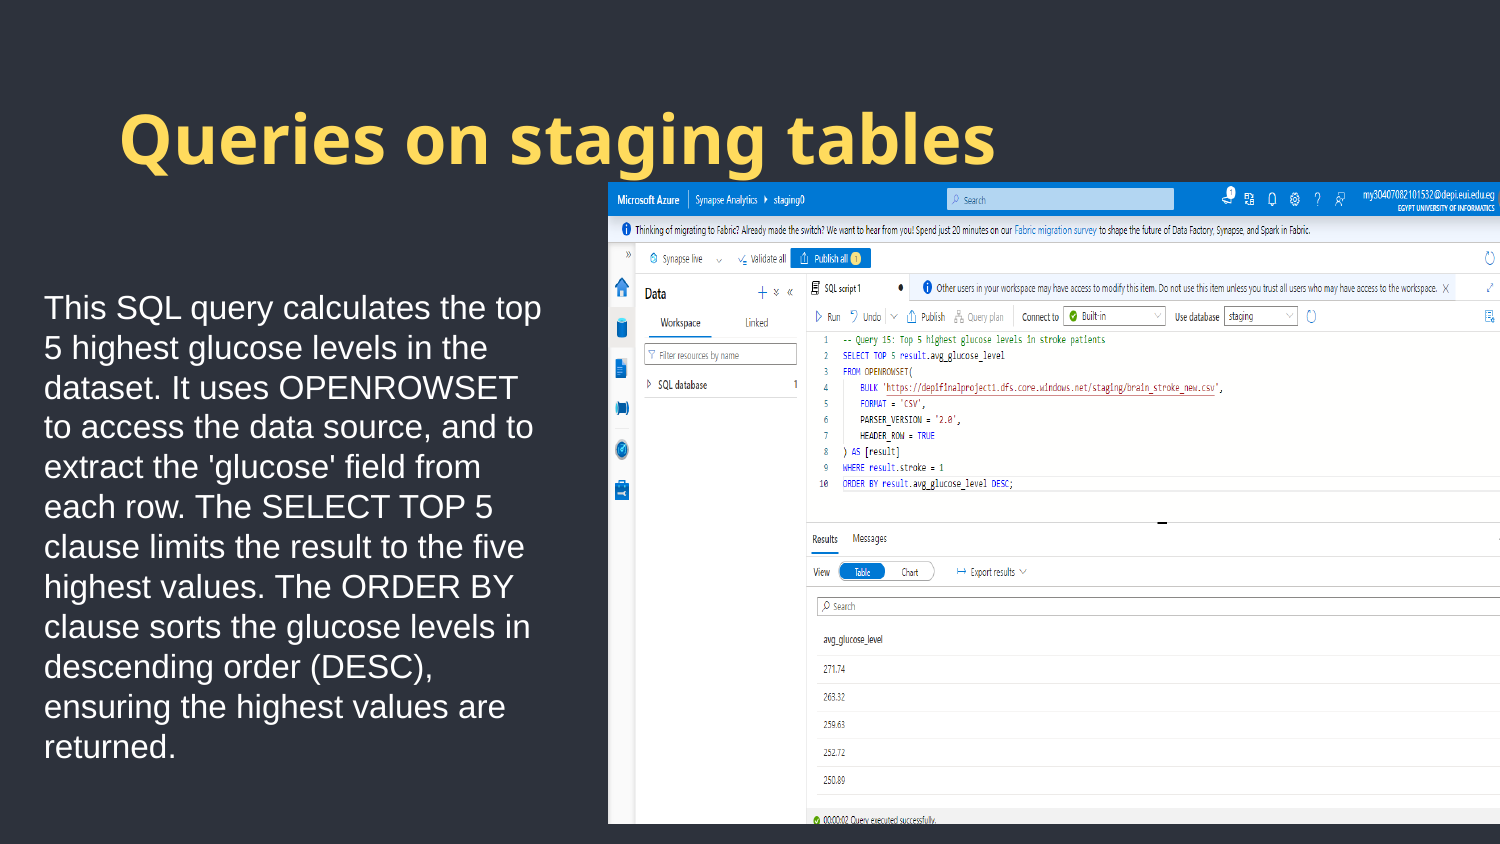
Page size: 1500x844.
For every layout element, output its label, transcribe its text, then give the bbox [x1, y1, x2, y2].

text_box Queries on staging tables [103, 88, 1013, 186]
text_box This SQL query calculates the top 5 highest glucose levels in the dataset. It uses OPENROWSET to access the data source, and to extract the 'glucose' field from each row. The SELECT TOP 5 clause limits the result to the five highest values. The ORDER BY clause sorts the glucose levels in descending order (DESC), ensuring the highest values are returned. [29, 270, 560, 573]
picture [608, 182, 1500, 824]
